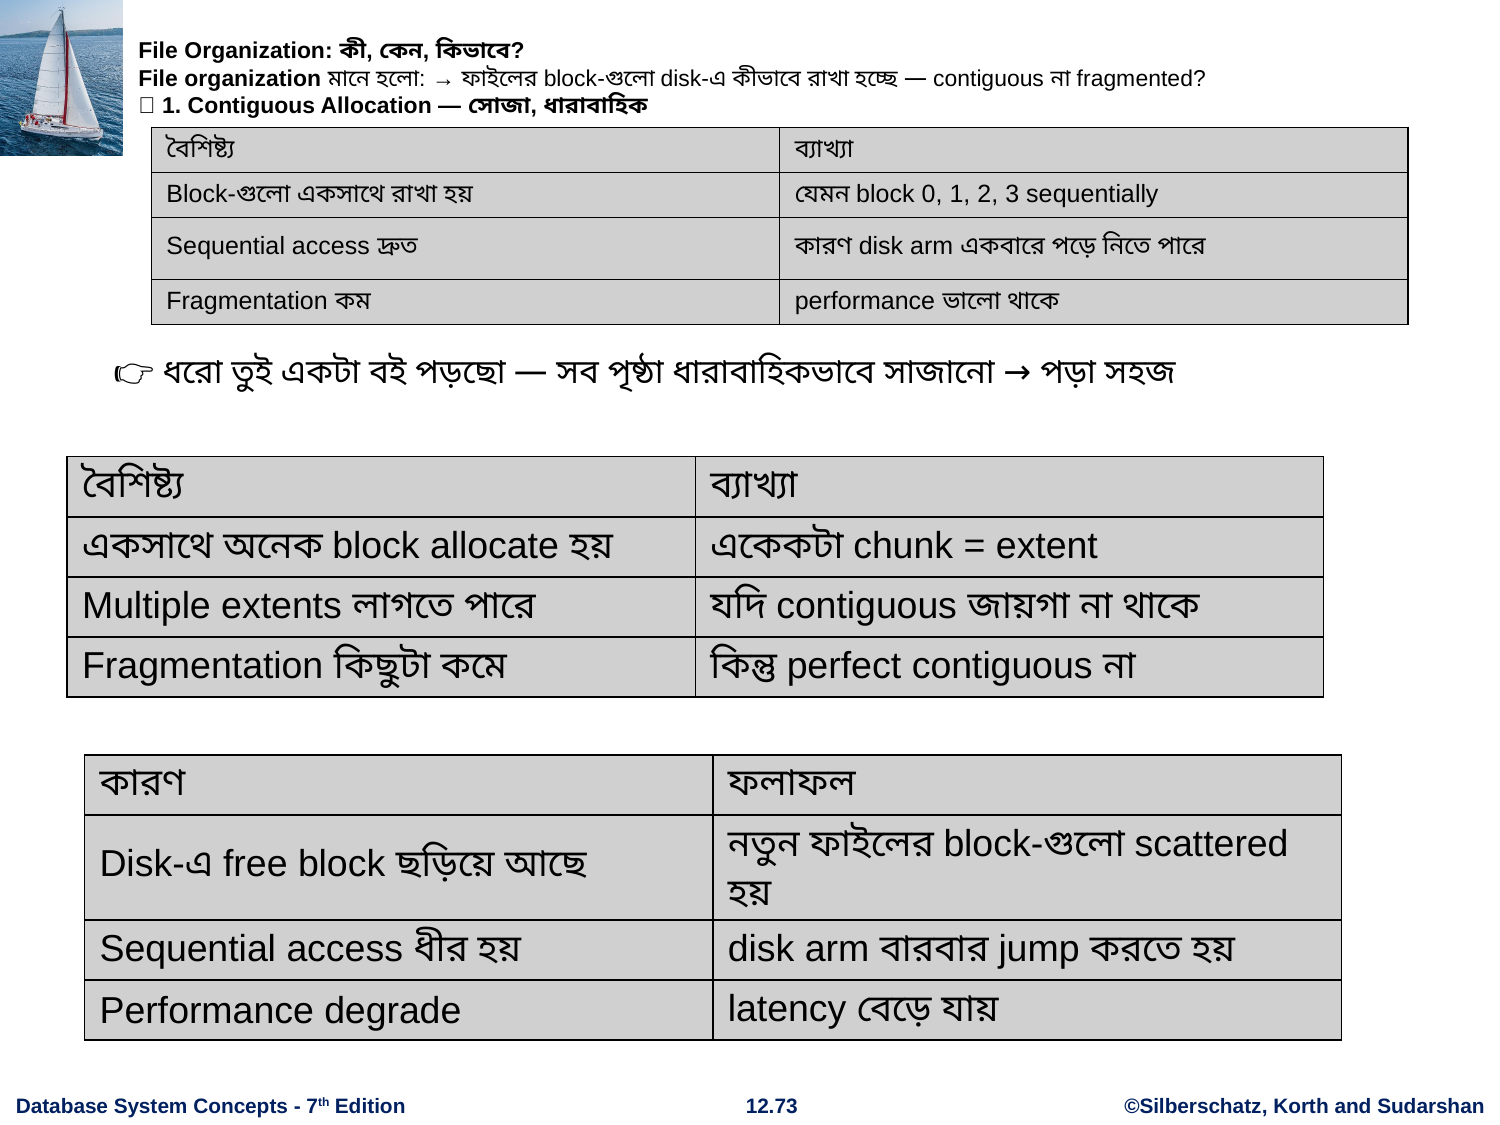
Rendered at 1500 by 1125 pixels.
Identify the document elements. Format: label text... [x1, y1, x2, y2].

table_cell Block-গুলো একসাথে রাখা হয় [152, 173, 779, 217]
table_cell Sequential access ধীর হয় [85, 921, 712, 979]
table_cell একসাথে অনেক block allocate হয় [68, 518, 695, 576]
table_cell Fragmentation কম [152, 280, 779, 324]
table_cell Multiple extents লাগতে পারে [68, 578, 695, 636]
table_header বৈশিষ্ট্য [152, 128, 779, 172]
table_cell কিন্তু perfect contiguous না [696, 638, 1323, 696]
picture [0, 0, 123, 156]
table_header কারণ [85, 756, 712, 814]
table_cell Sequential access দ্রুত [152, 218, 779, 279]
table_cell একেকটা chunk = extent [696, 518, 1323, 576]
table_cell Fragmentation কিছুটা কমে [68, 638, 695, 696]
table_cell performance ভালো থাকে [780, 280, 1407, 324]
table_cell নতুন ফাইলের block-গুলো scattered হয় [714, 816, 1341, 919]
table_cell latency বেড়ে যায় [714, 981, 1341, 1039]
table_header ফলাফল [714, 756, 1341, 814]
table_cell Disk-এ free block ছড়িয়ে আছে [85, 816, 712, 919]
table_header ব্যাখ্যা [780, 128, 1407, 172]
table_cell কারণ disk arm একবারে পড়ে নিতে পারে [780, 218, 1407, 279]
table_cell যদি contiguous জায়গা না থাকে [696, 578, 1323, 636]
text_box File Organization: কী, কেন, কিভাবে? File organization মানে হলো: → ফাইলের block-গুলো disk-এ কীভাবে রাখা হচ্ছে — contiguous না fragmented? 🔹 1. Contiguous Allocation — সোজা, ধারাবাহিক [123, 28, 1437, 126]
table_header বৈশিষ্ট্য [68, 457, 695, 516]
table_cell যেমন block 0, 1, 2, 3 sequentially [780, 173, 1407, 217]
table_header ব্যাখ্যা [696, 457, 1323, 516]
table_cell Performance degrade [85, 981, 712, 1039]
text_box 👉 ধরো তুই একটা বই পড়ছো — সব পৃষ্ঠা ধারাবাহিকভাবে সাজানো → পড়া সহজ [98, 343, 1342, 398]
table_cell disk arm বারবার jump করতে হয় [714, 921, 1341, 979]
